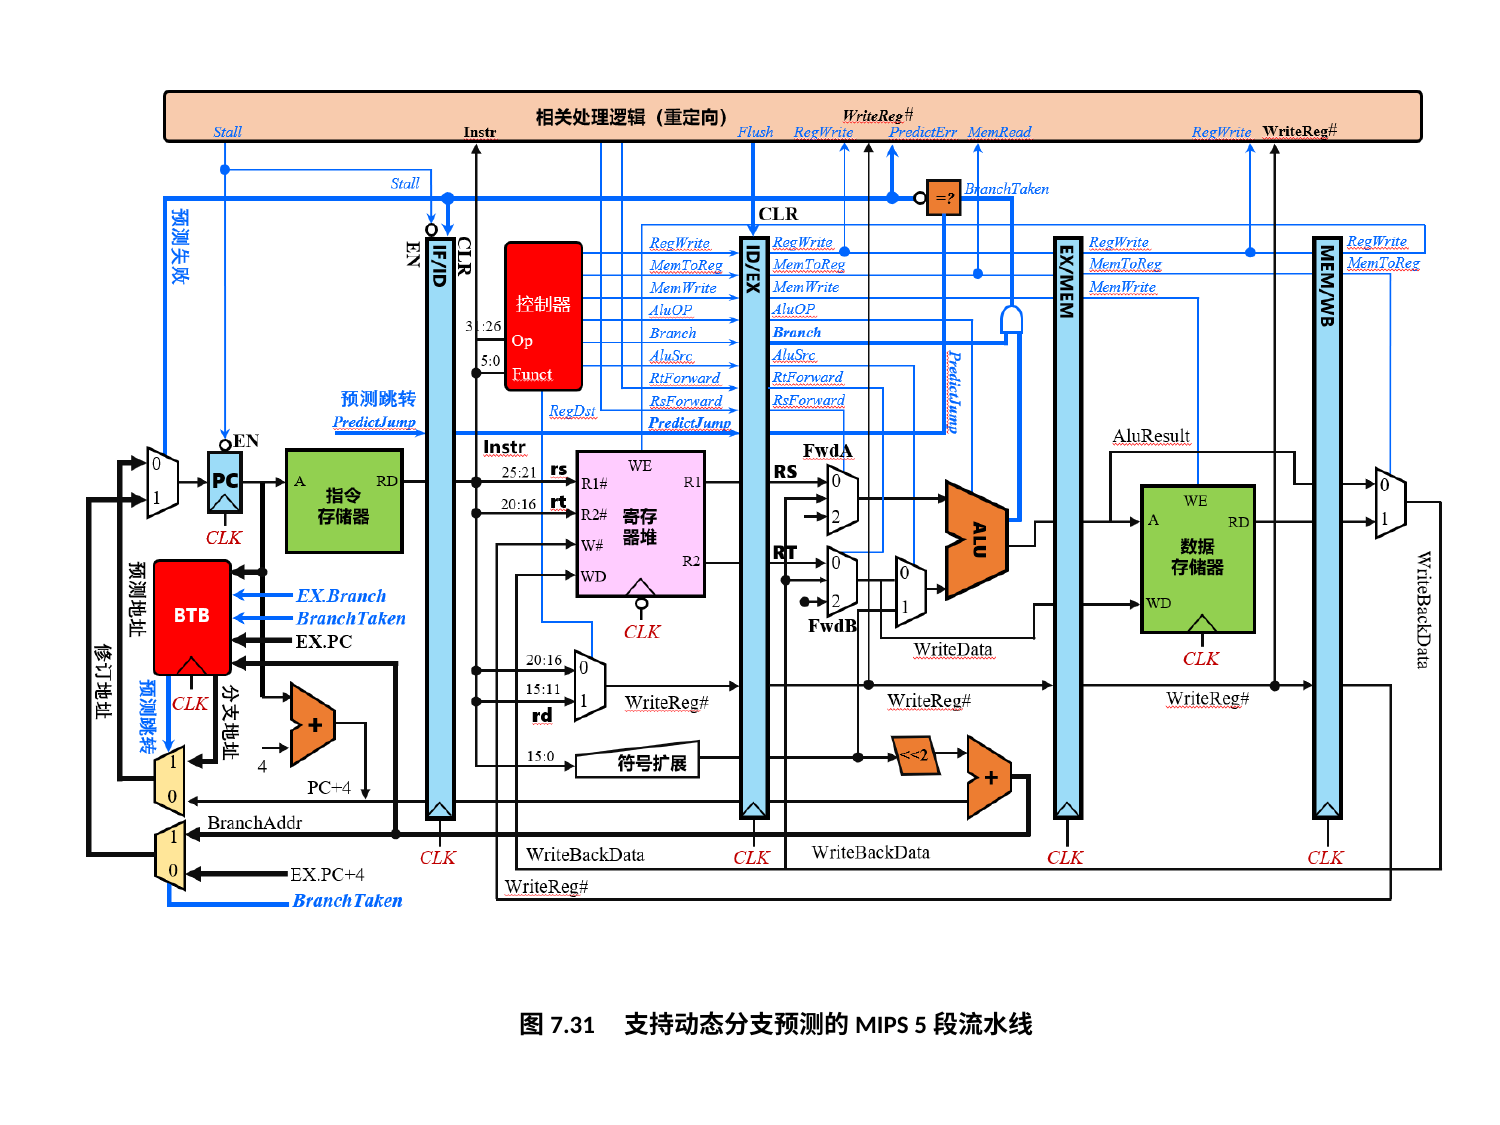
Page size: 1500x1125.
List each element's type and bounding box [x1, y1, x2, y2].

text_box [0, 66, 1500, 1047]
